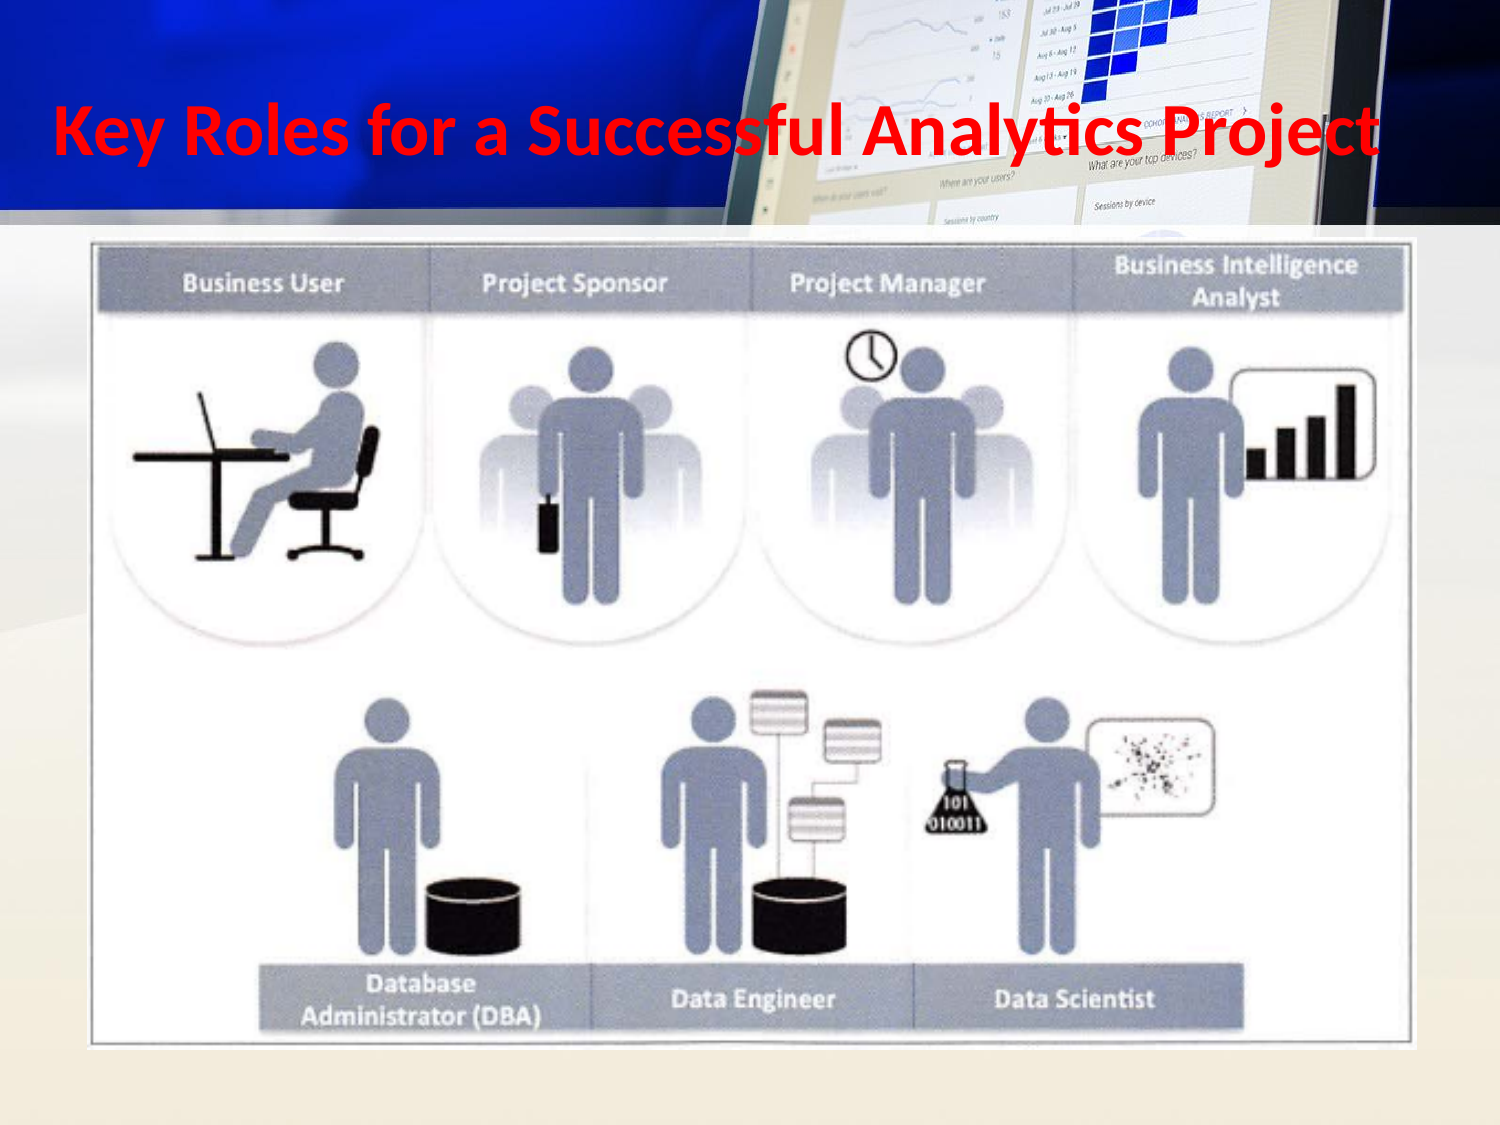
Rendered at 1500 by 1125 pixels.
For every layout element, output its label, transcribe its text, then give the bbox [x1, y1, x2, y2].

title Key Roles for a Successful Analytics Project [24, 50, 1413, 200]
picture [0, 0, 1500, 1125]
